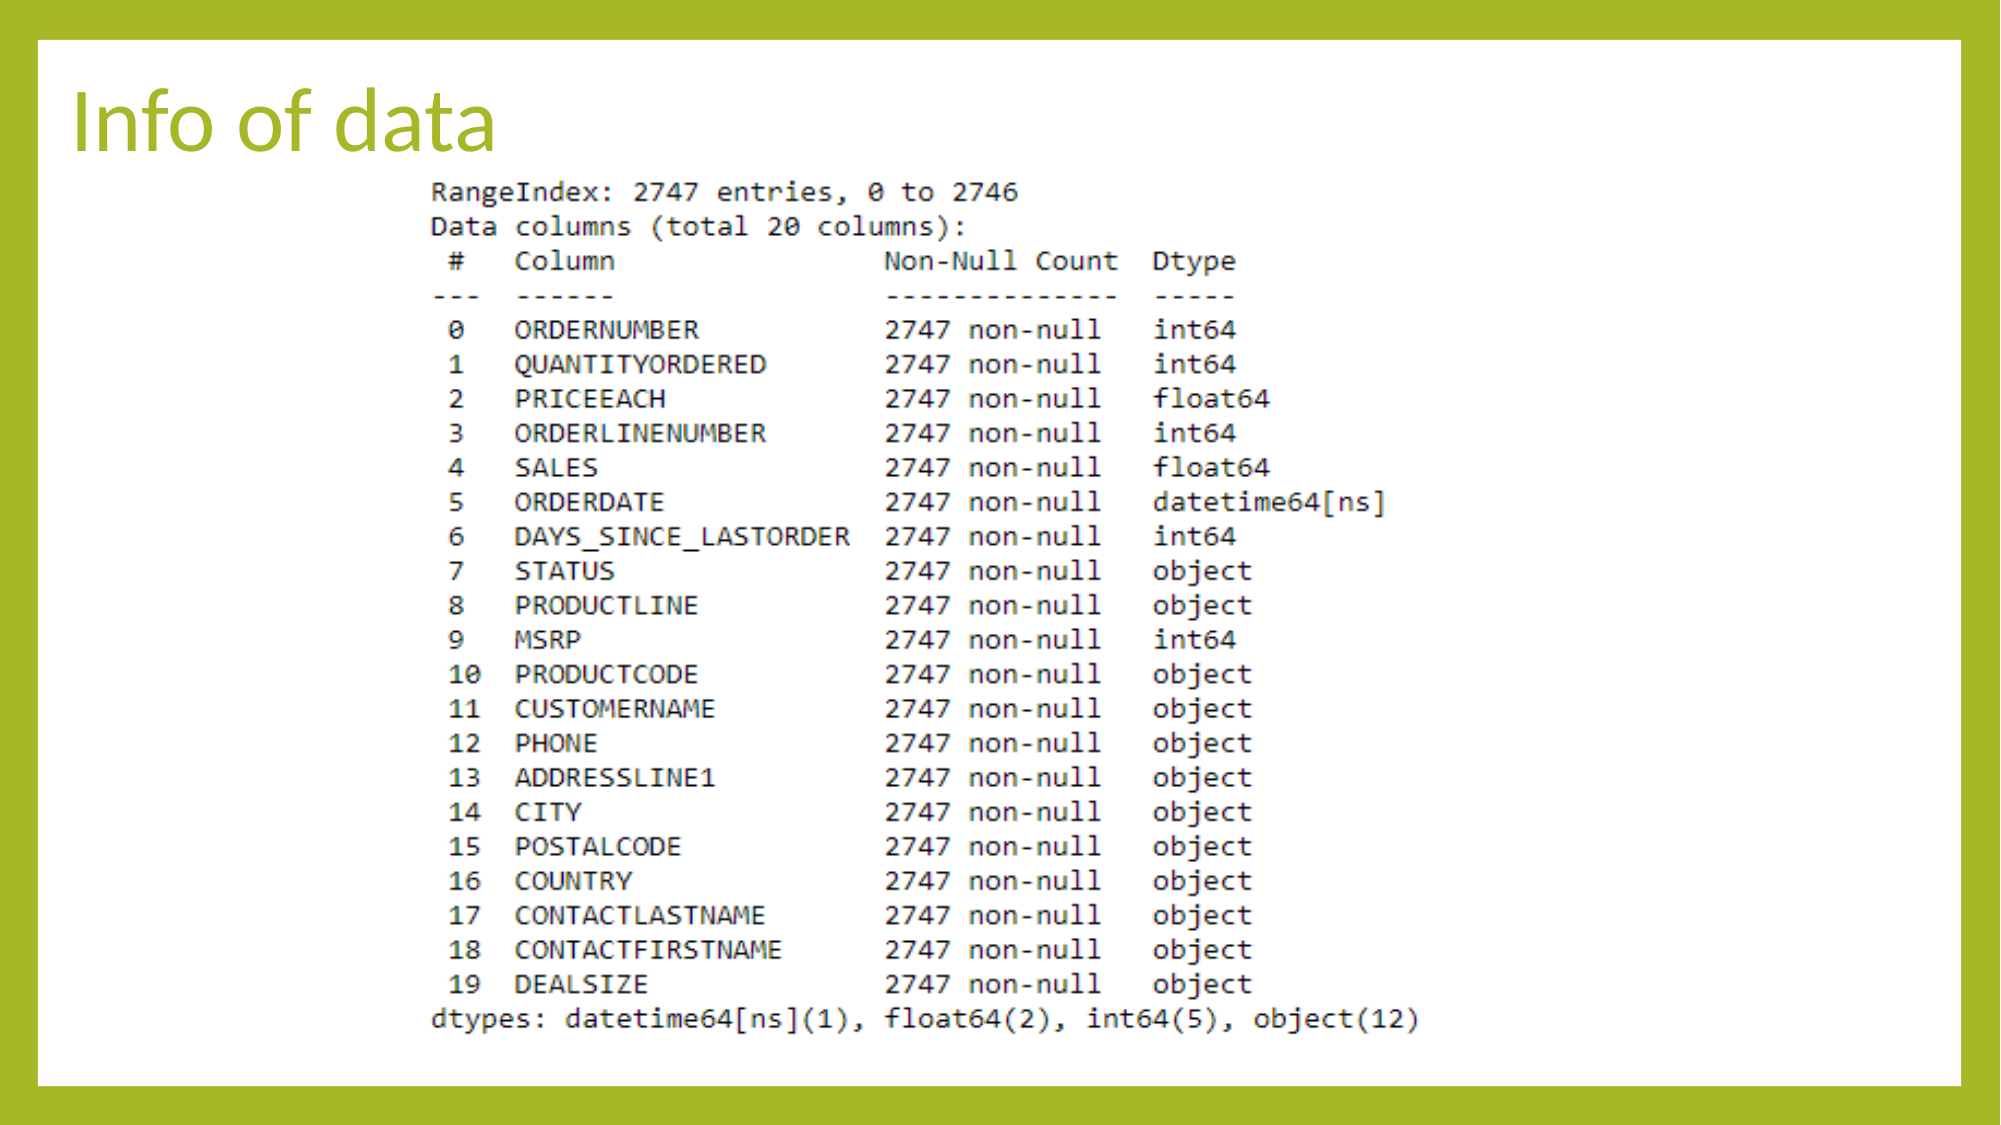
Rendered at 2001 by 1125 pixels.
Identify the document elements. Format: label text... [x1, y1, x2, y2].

picture [411, 174, 1430, 1042]
title Info of data [55, 45, 521, 198]
